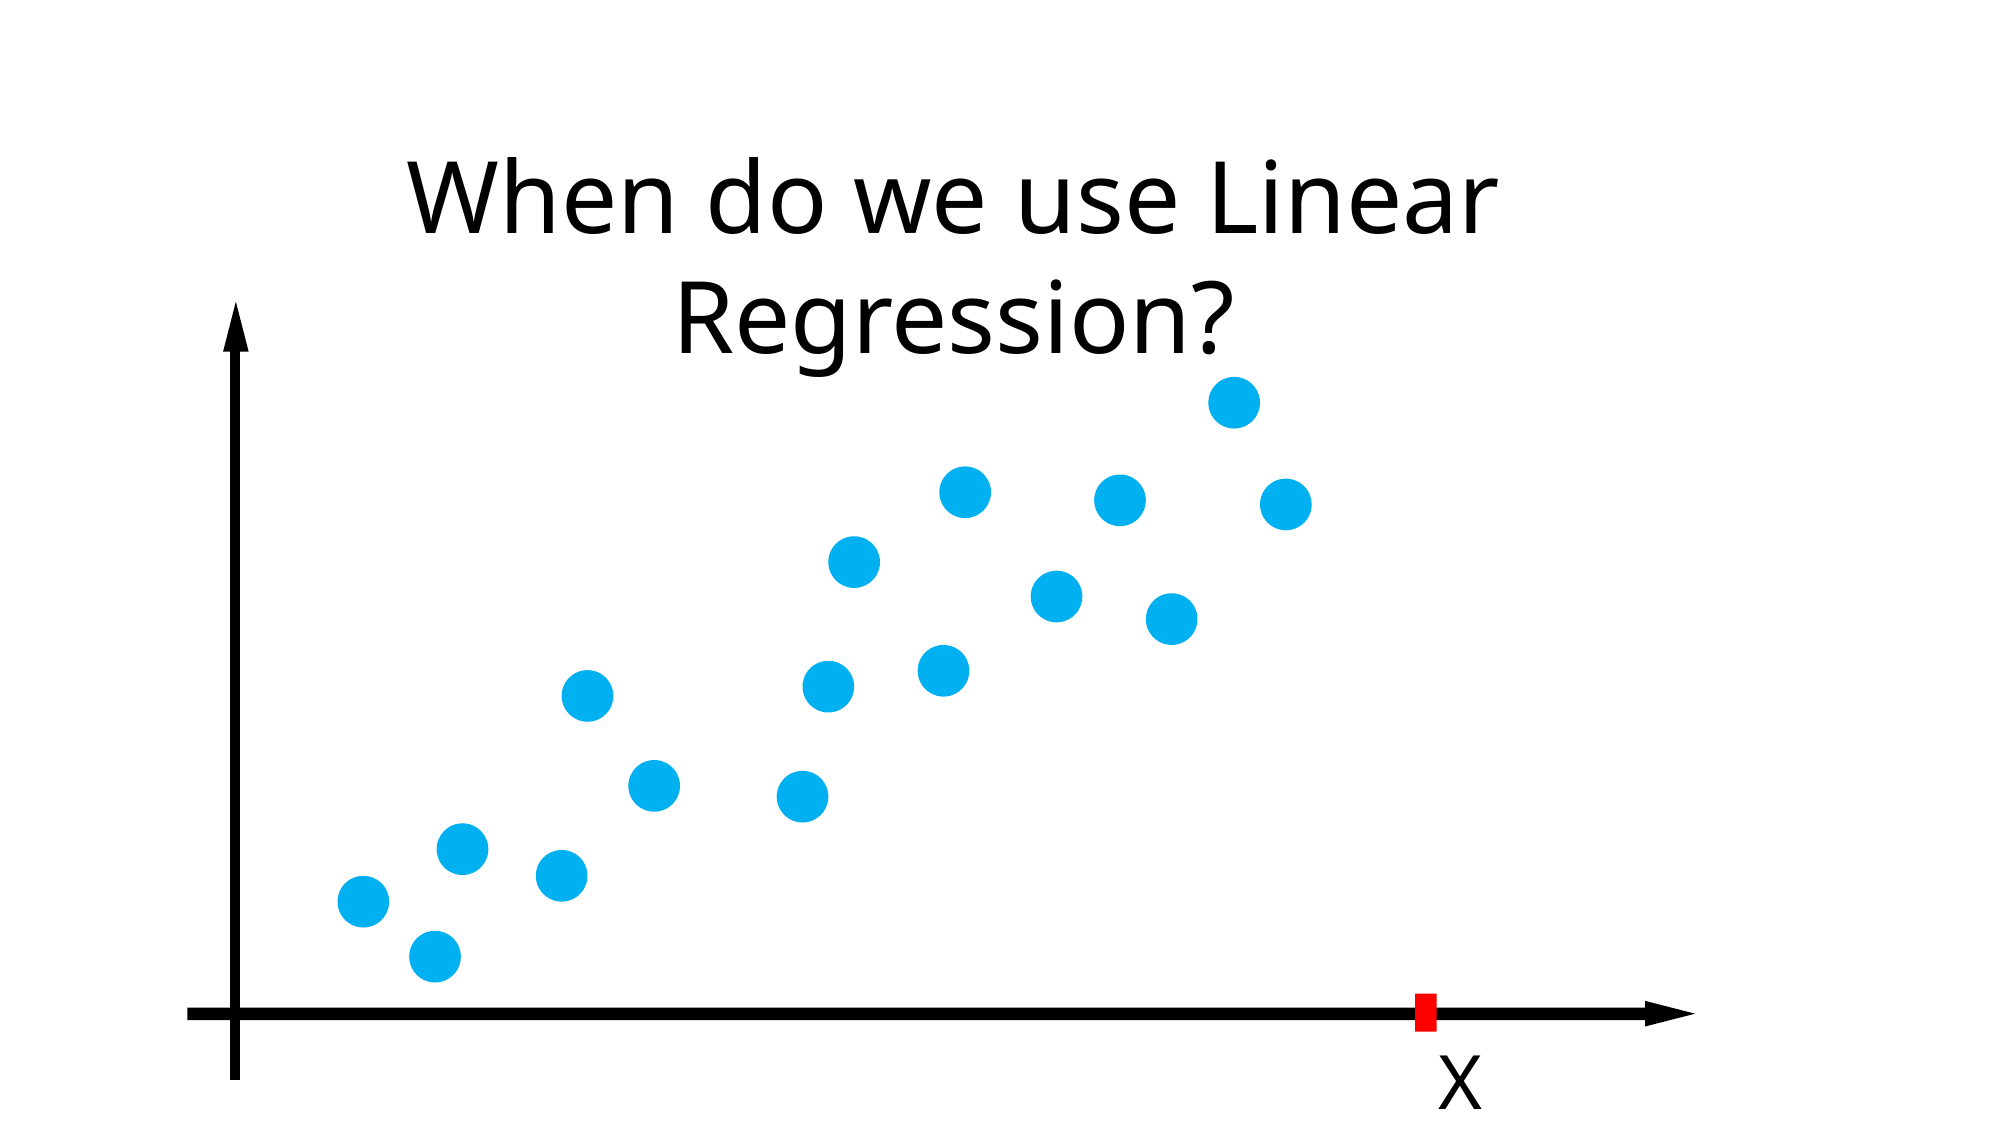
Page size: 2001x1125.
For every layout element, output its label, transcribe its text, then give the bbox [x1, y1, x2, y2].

text_box [801, 659, 856, 714]
text_box [1144, 592, 1199, 646]
text_box [627, 759, 682, 813]
text_box [1207, 375, 1262, 430]
text_box [221, 301, 251, 353]
text_box [186, 1007, 1414, 1021]
text_box [408, 929, 462, 984]
text_box [938, 465, 993, 520]
text_box [229, 353, 241, 1007]
text_box [1029, 569, 1084, 624]
text_box [336, 874, 391, 929]
text_box [916, 643, 971, 698]
text_box [560, 669, 615, 723]
text_box [435, 822, 490, 877]
text_box [1644, 999, 1696, 1028]
text_box [1414, 993, 1438, 1026]
text_box [1258, 477, 1313, 532]
text_box X ? [1404, 1026, 1517, 1125]
text_box [534, 848, 589, 903]
text_box When do we use Linear Regression? [99, 125, 1808, 381]
text_box [229, 1021, 241, 1081]
text_box [827, 535, 882, 589]
text_box [1093, 473, 1147, 528]
text_box [1438, 1007, 1644, 1021]
text_box [775, 769, 830, 824]
